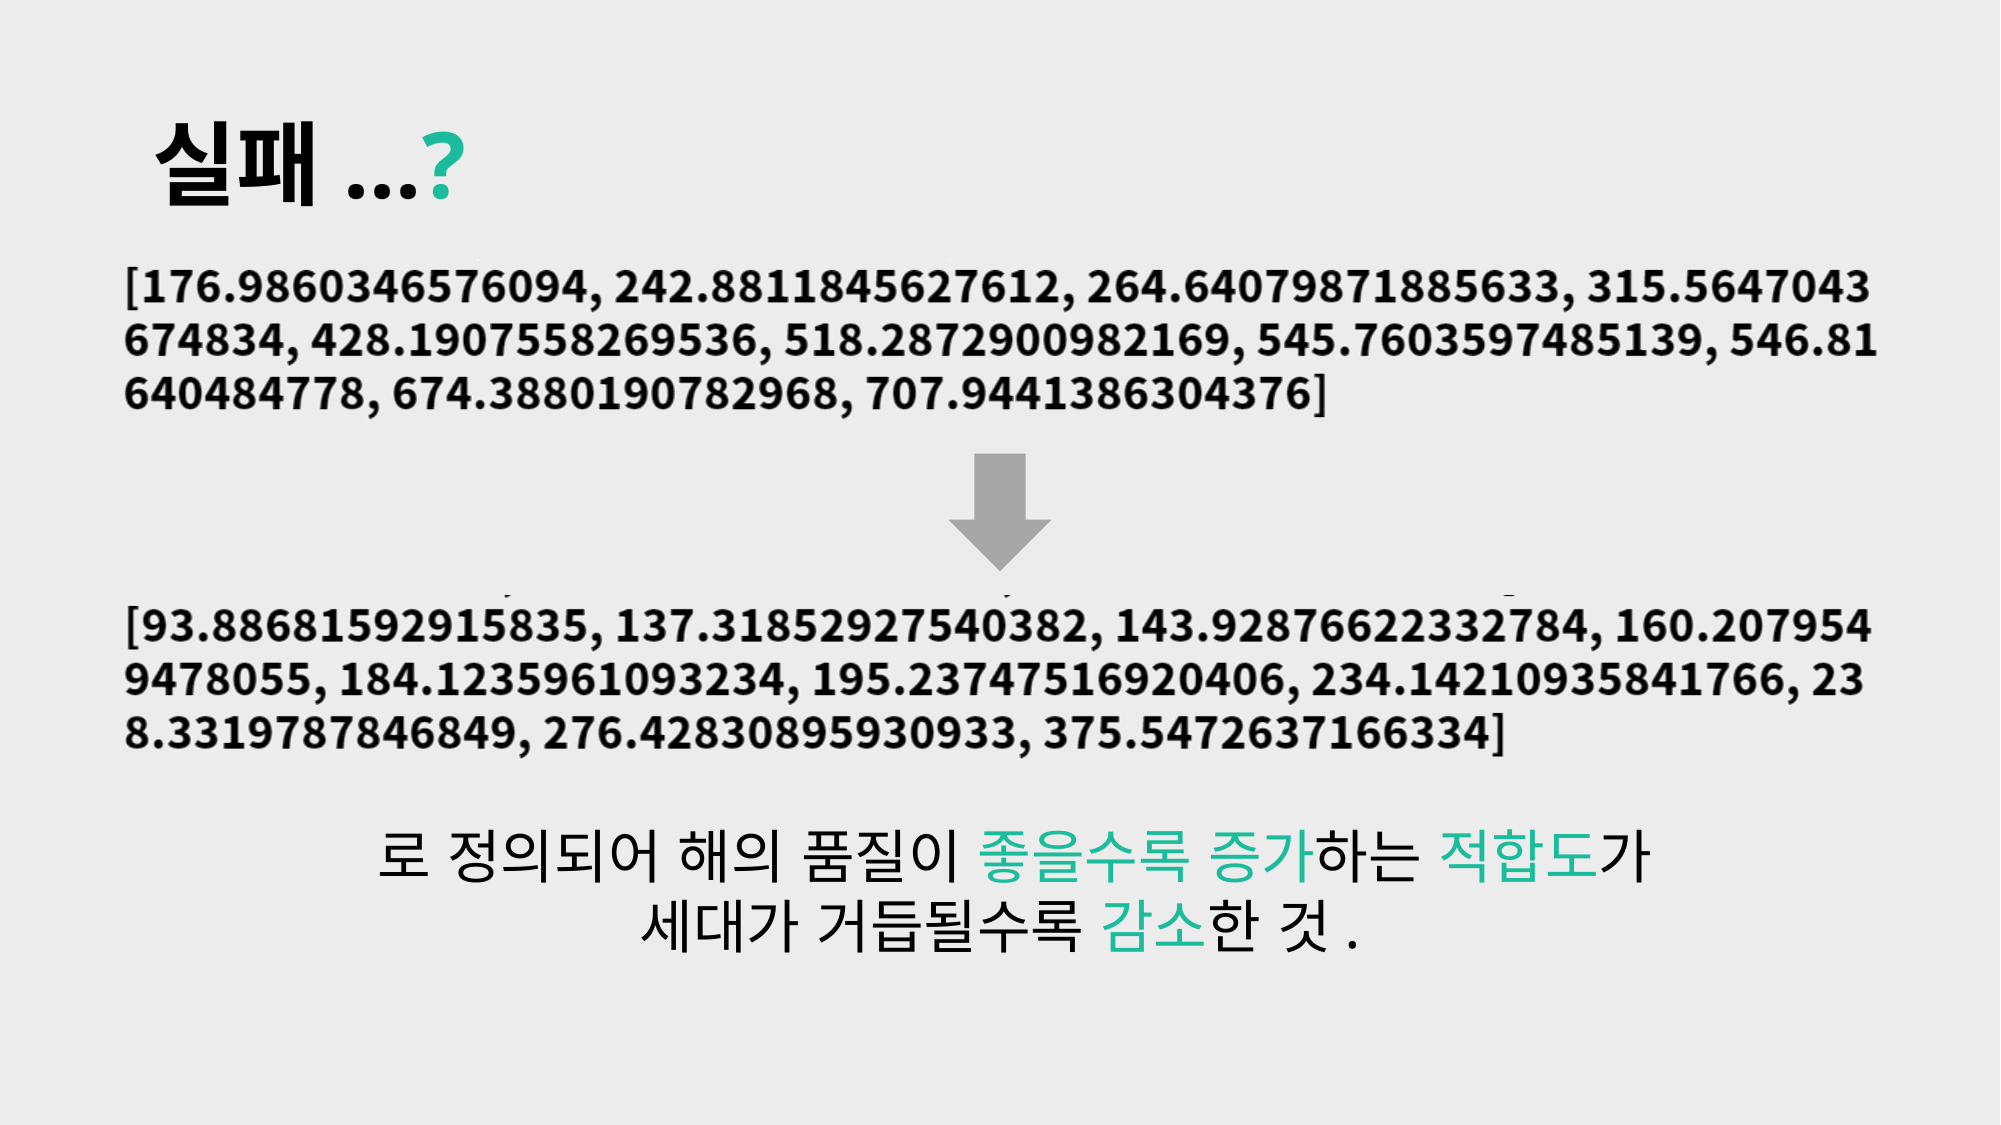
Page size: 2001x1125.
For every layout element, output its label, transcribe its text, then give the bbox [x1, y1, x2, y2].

title 실패...? [137, 59, 1863, 259]
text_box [116, 259, 1884, 765]
